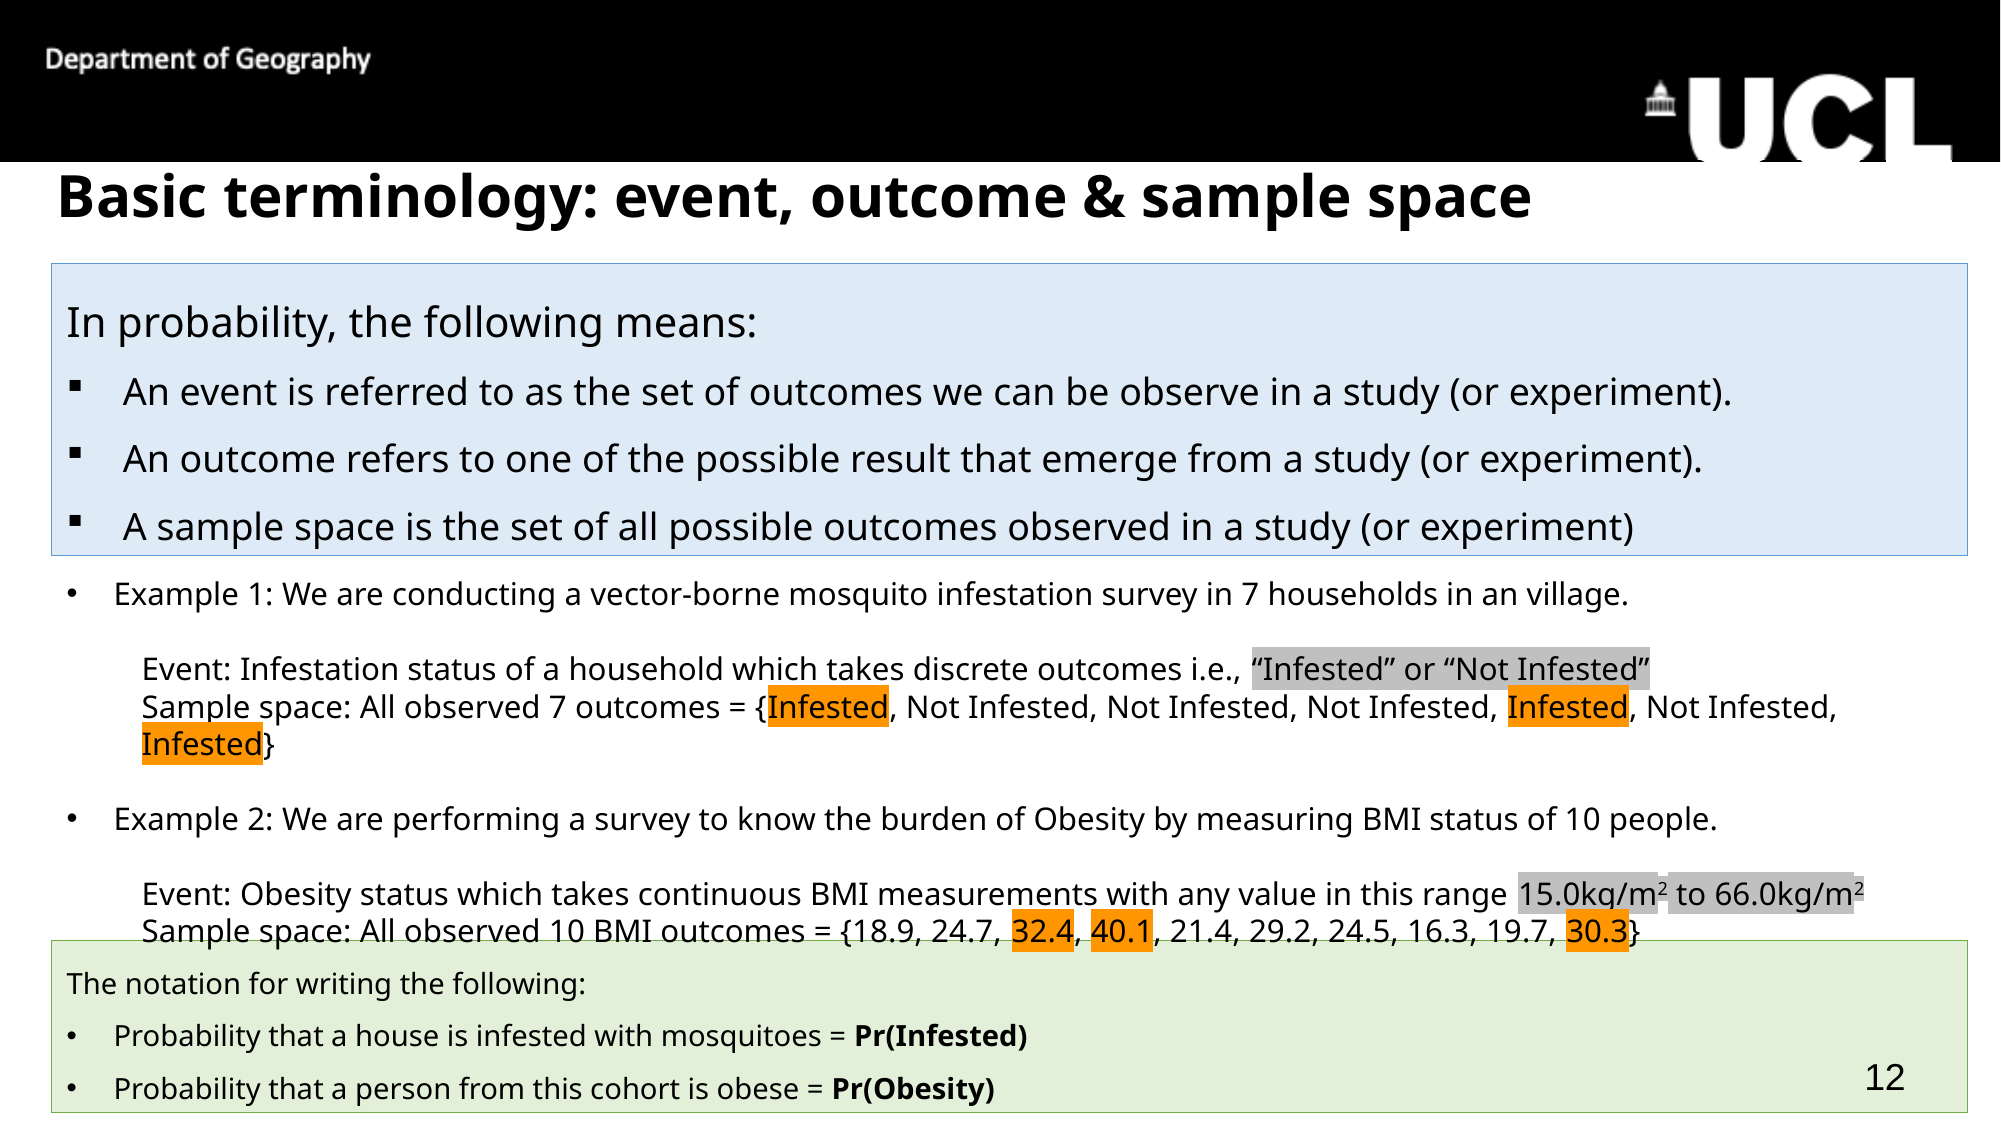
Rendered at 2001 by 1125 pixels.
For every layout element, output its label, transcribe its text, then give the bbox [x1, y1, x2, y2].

text_box Example 1: We are conducting a vector-borne mosquito infestation survey in 7 households in an village. Event: Infestation status of a household which takes discrete outcomes i.e., “Infested” or “Not Infested” Sample space: All observed 7 outcomes = {Infested, Not Infested, Not Infested, Not Infested, Infested, Not Infested, Infested} Example 2: We are performing a survey to know the burden of Obesity by measuring BMI status of 10 people. Event: Obesity status which takes continuous BMI measurements with any value in this range 15.0kg/m2 to 66.0kg/m2 Sample space: All observed 10 BMI outcomes = {18.9, 24.7, 32.4, 40.1, 21.4, 29.2, 24.5, 16.3, 19.7, 30.3} [51, 567, 1968, 957]
text_box 12 [1849, 1045, 1939, 1070]
picture [0, 0, 2000, 160]
text_box The notation for writing the following: Probability that a house is infested with mosquitoes = Pr(Infested) Probability that a person from this cohort is obese = Pr(Obesity) [51, 957, 1968, 1113]
text_box Basic terminology: event, outcome & sample space [42, 160, 1582, 267]
text_box In probability, the following means: An event is referred to as the set of outcomes we can be observe in a study (or experiment). An outcome refers to one of the possible result that emerge from a study (or experiment). A sample space is the set of all possible outcomes observed in a study (or experiment) [51, 263, 1968, 556]
